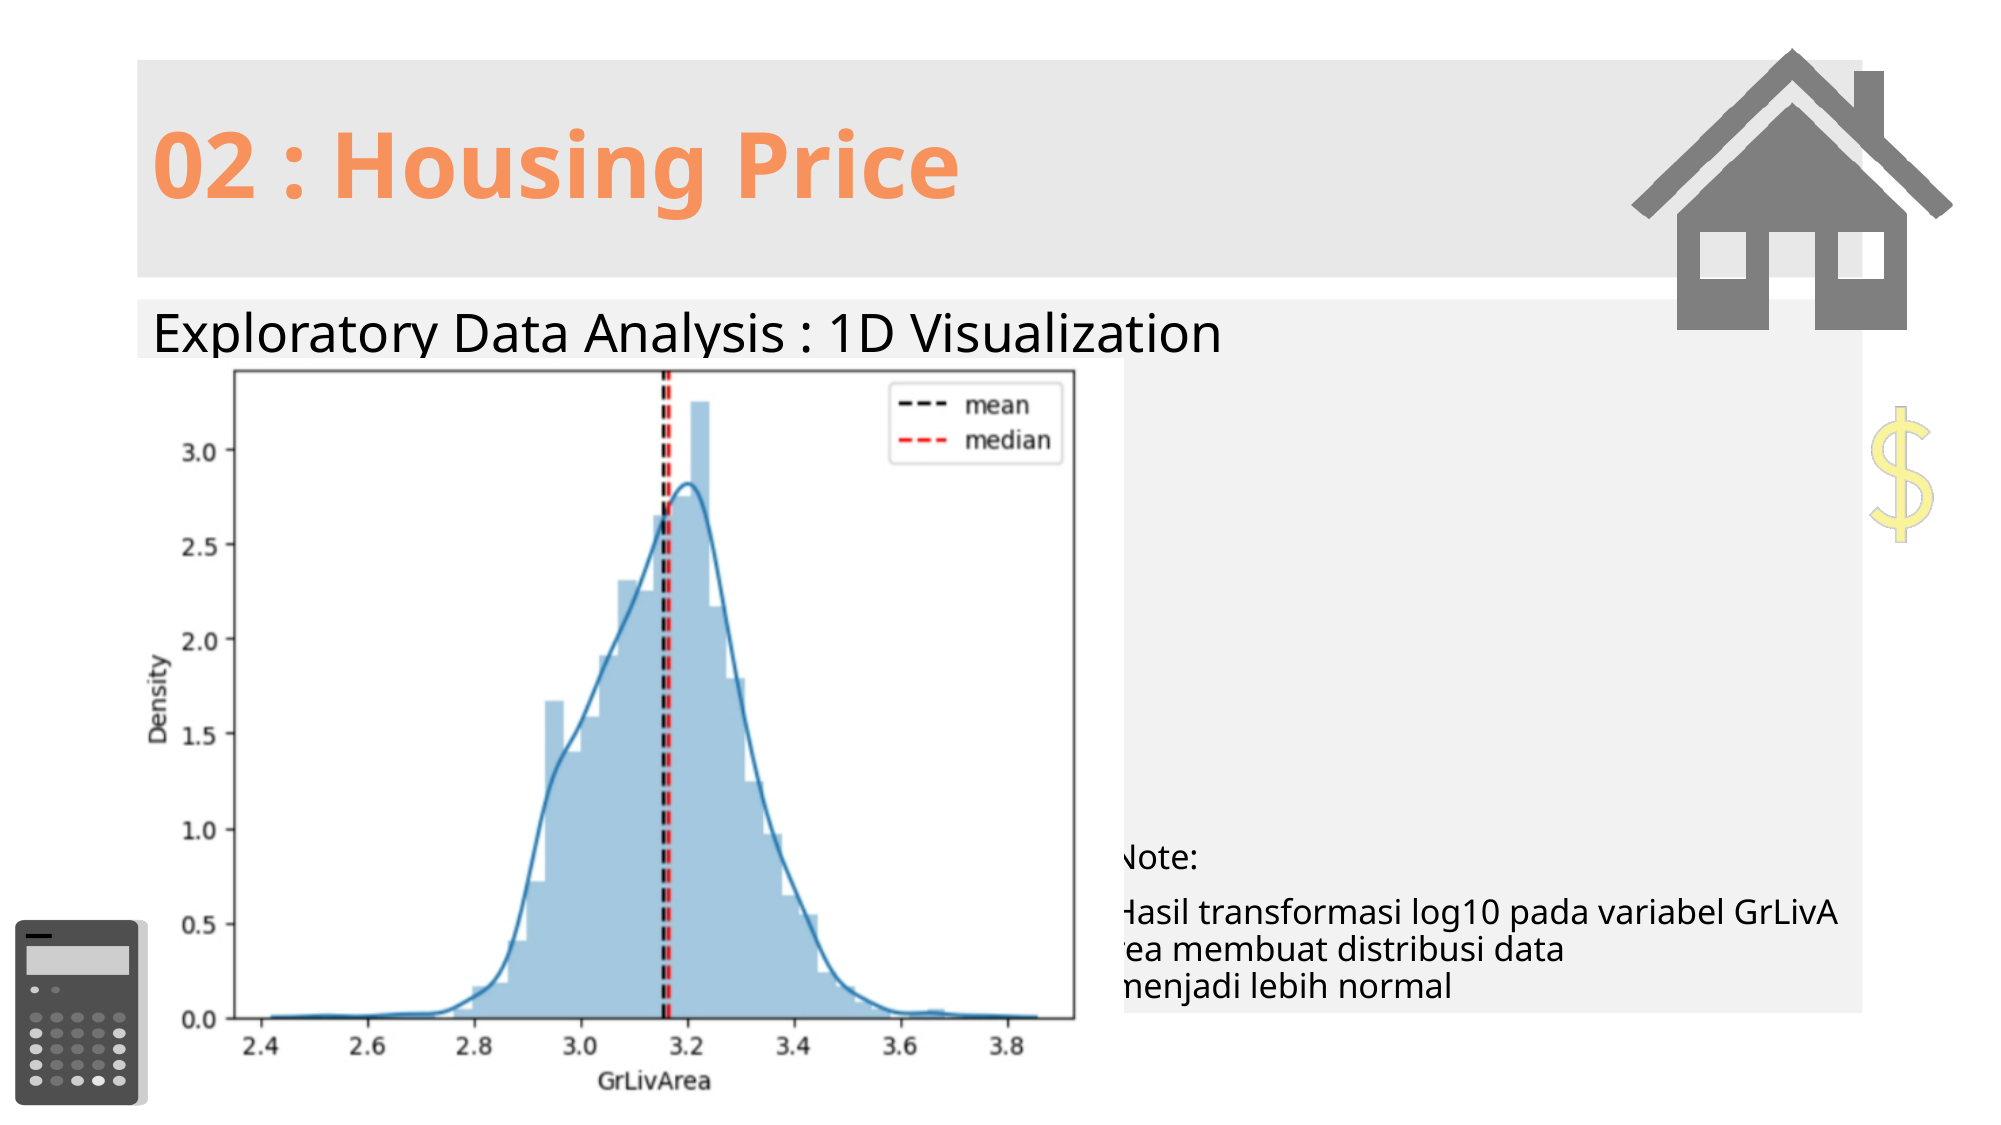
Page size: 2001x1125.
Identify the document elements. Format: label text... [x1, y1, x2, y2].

title 02 : Housing Price [137, 59, 1608, 278]
list Exploratory Data Analysis : 1D Visualization Note: Hasil transformasi log10 pada variabel GrLivArea membuat distribusi data menjadi lebih normal [137, 299, 1863, 1014]
picture [1825, 398, 1977, 550]
picture [0, 357, 1125, 1125]
picture [1608, 0, 1977, 377]
